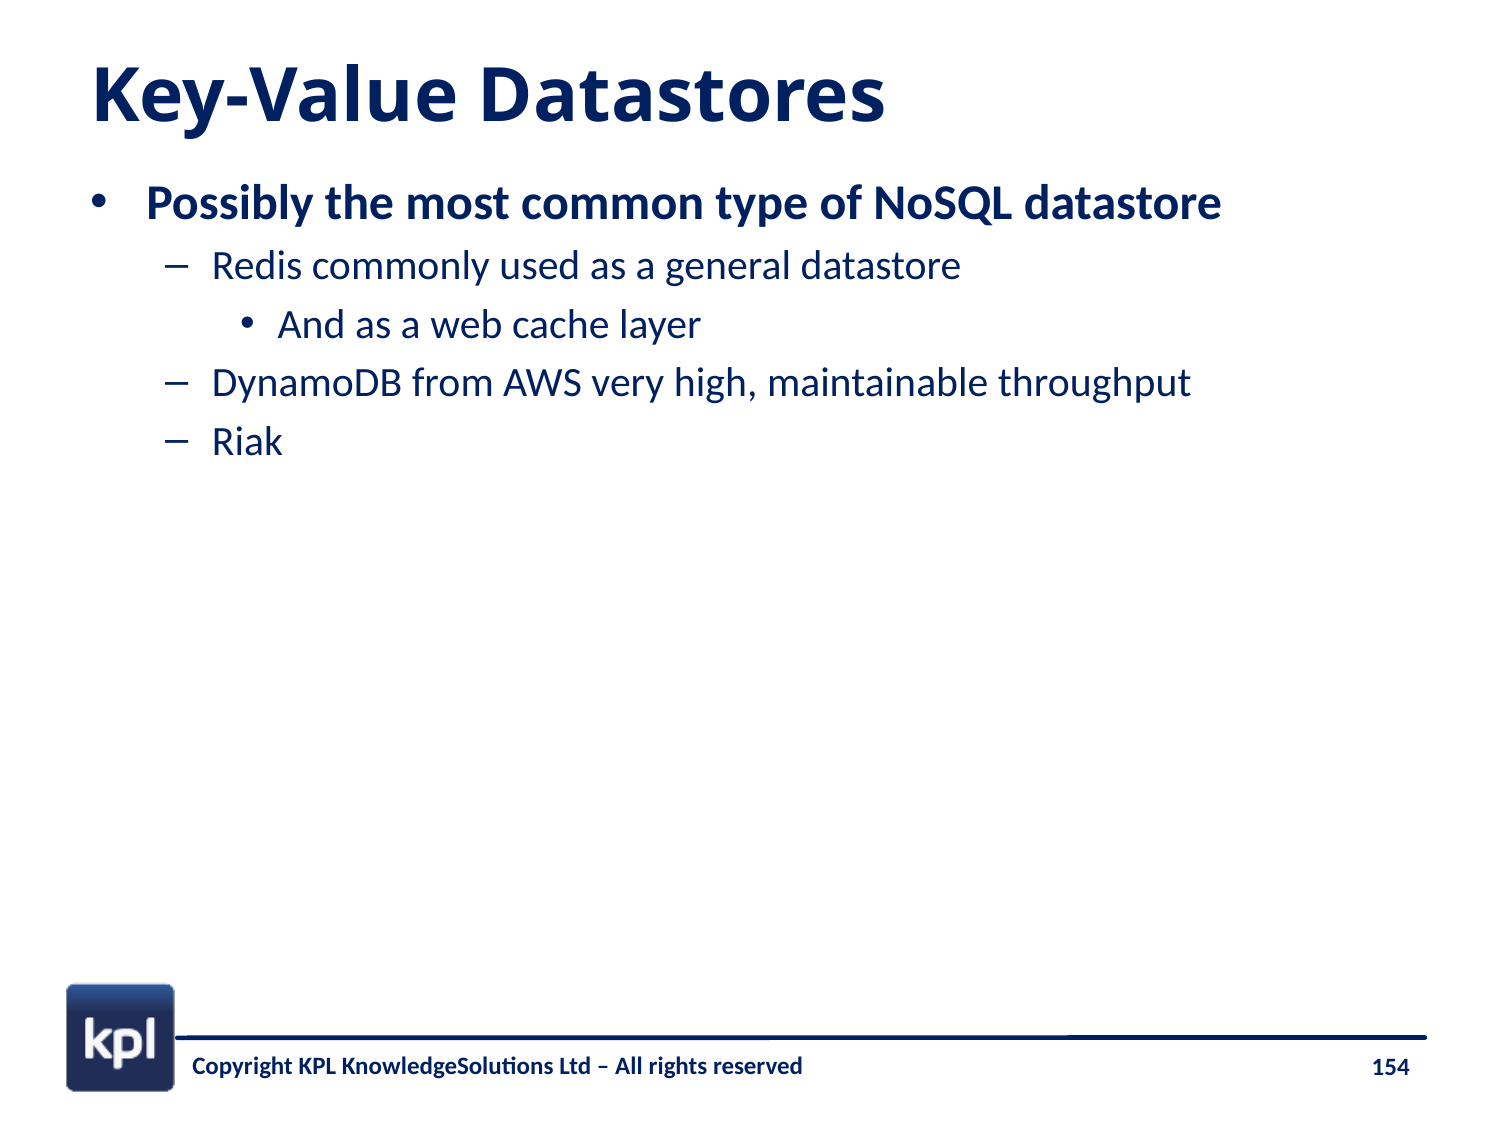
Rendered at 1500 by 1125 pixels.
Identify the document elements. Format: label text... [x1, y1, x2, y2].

list Possibly the most common type of NoSQL datastore Redis commonly used as a general datastore And as a web cache layer DynamoDB from AWS very high, maintainable throughput Riak [75, 162, 1425, 1013]
title Key-Value Datastores [75, 45, 1471, 138]
footer Copyright KPL KnowledgeSolutions Ltd – All rights reserved [177, 1050, 963, 1110]
slide_number 154 [987, 1042, 1425, 1103]
picture [62, 980, 178, 1095]
